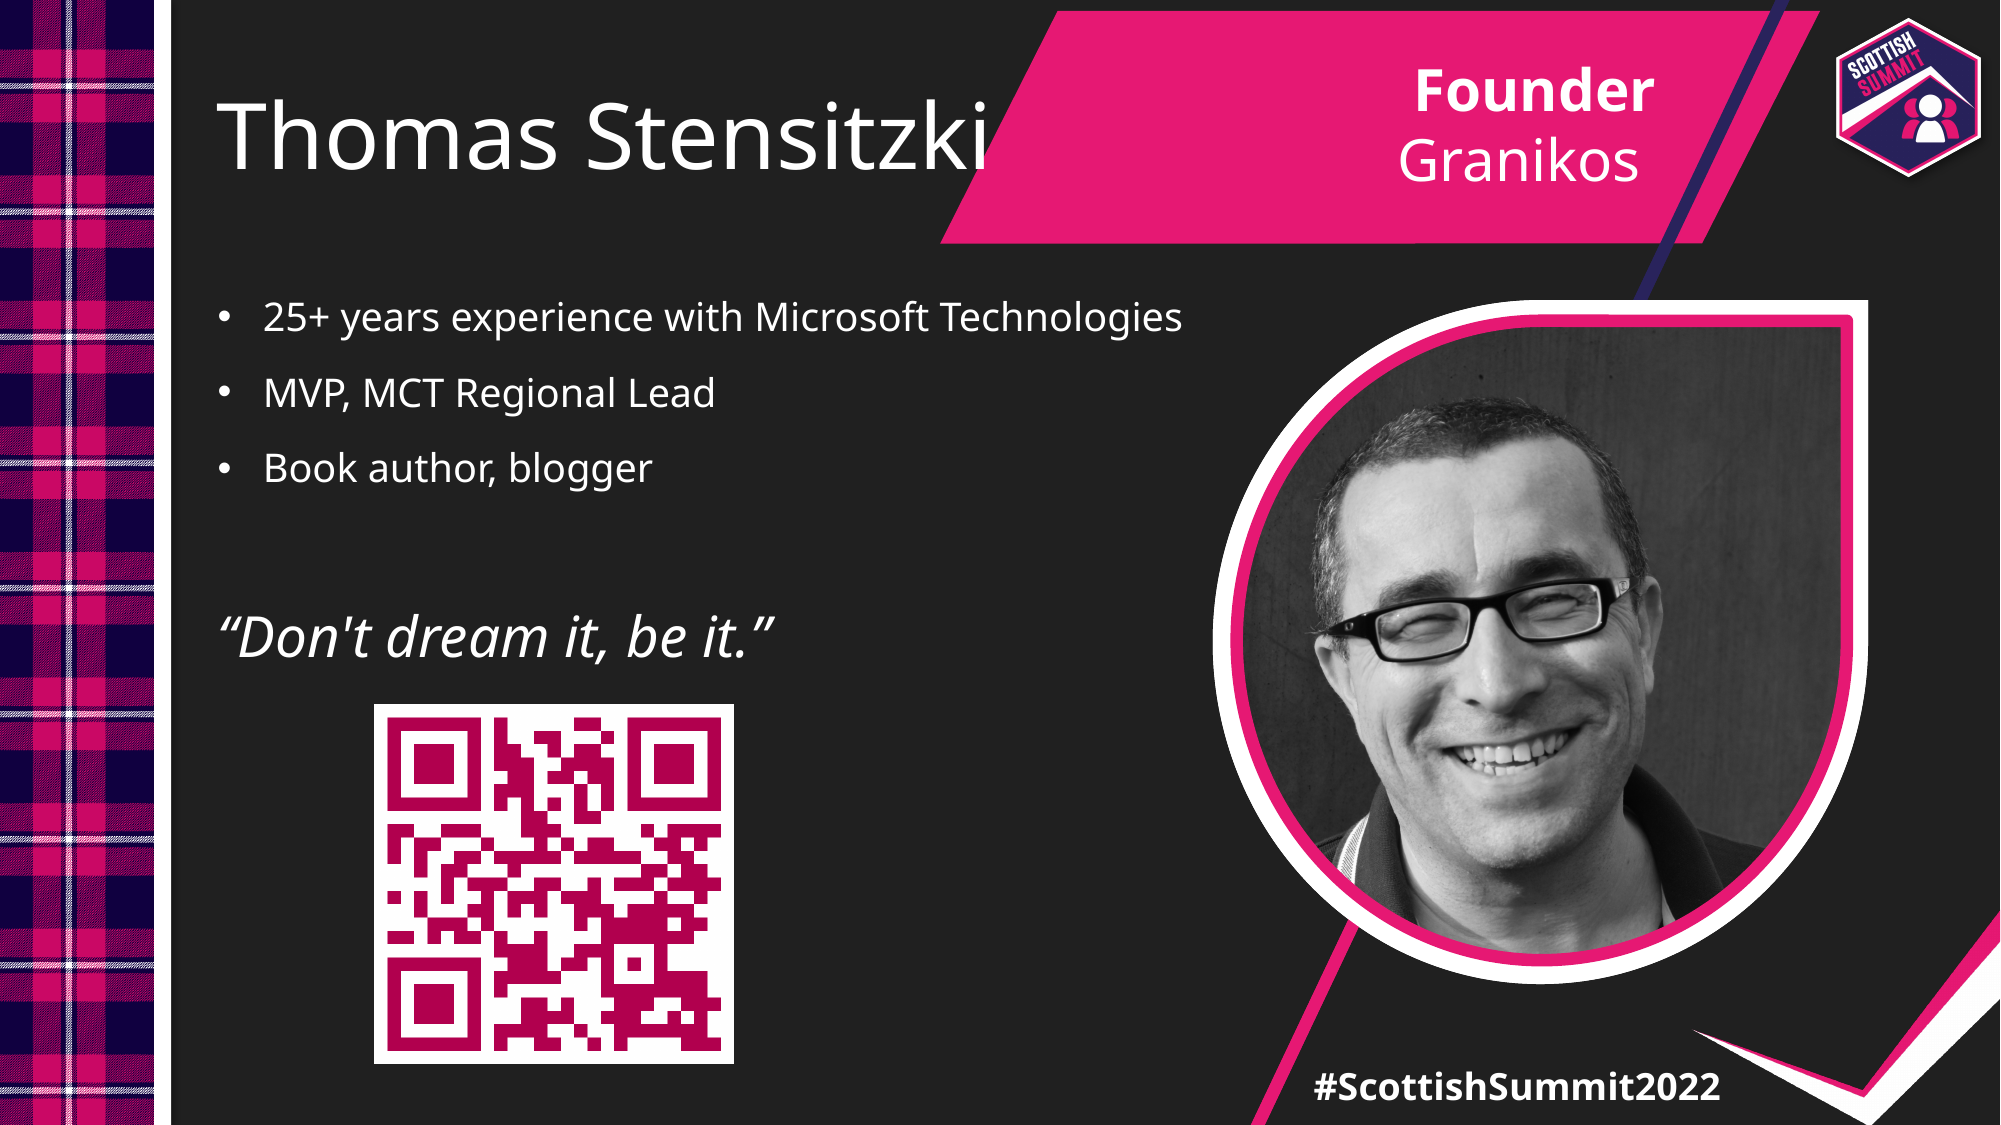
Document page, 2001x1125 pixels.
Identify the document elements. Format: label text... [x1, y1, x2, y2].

text_box [1468, 961, 1613, 970]
text_box Founder Granikos [1045, 46, 1509, 201]
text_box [1253, 961, 1380, 1125]
picture [1705, 1078, 1713, 1088]
text_box [1229, 684, 1236, 720]
list 25+ years experience with Microsoft Technologies MVP, MCT Regional Lead Book author, blogger “Don't dream it, be it.” [202, 269, 1322, 684]
picture [1236, 320, 2001, 1125]
title Thomas Stensitzki [201, 30, 1040, 249]
picture [1827, 16, 1990, 179]
picture [0, 0, 154, 1125]
picture [374, 704, 734, 1064]
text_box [1509, 0, 1787, 320]
